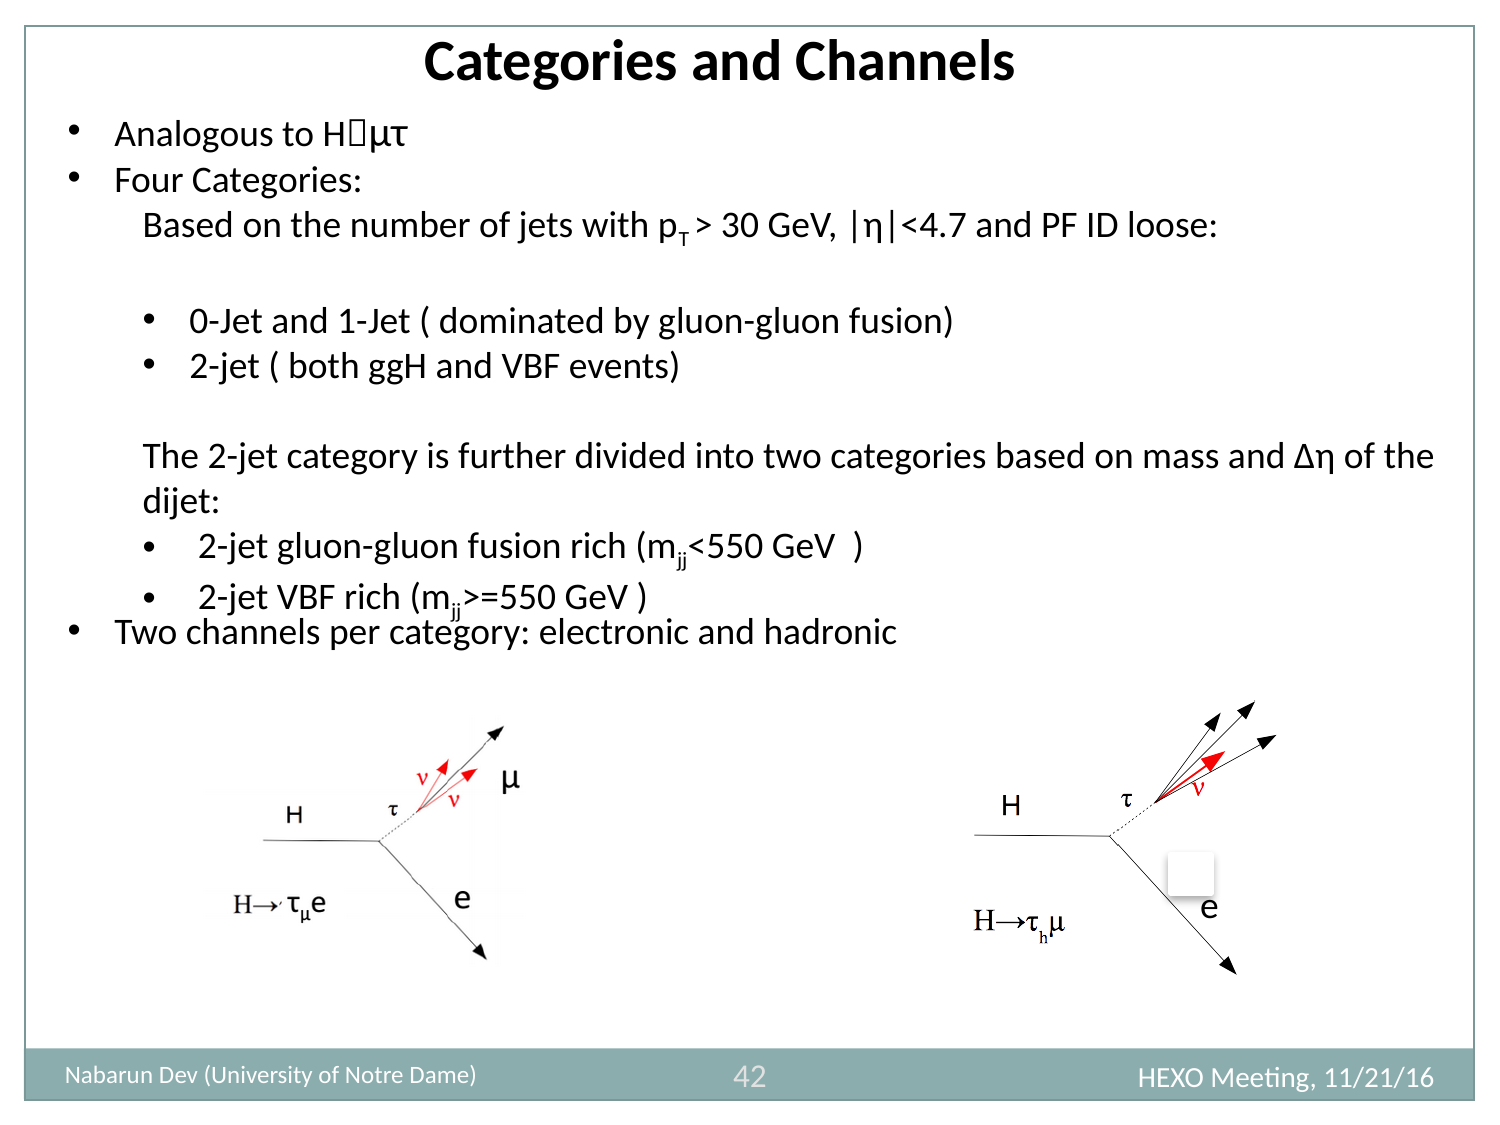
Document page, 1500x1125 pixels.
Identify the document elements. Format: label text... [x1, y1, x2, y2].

picture [160, 693, 664, 1038]
footer Nabarun Dev (University of Notre Dame) [50, 1051, 638, 1112]
slide_number 42 [699, 1037, 800, 1110]
text_box Categories and Channels [409, 14, 1425, 97]
picture [934, 677, 1302, 984]
text_box Analogous to Hμτ Four Categories: Based on the number of jets with pT > 30 GeV, |η|<4.7 and PF ID loose: 0-Jet and 1-Jet ( dominated by gluon-gluon fusion) 2-jet ( both ggH and VBF events) The 2-jet category is further divided into two categories based on mass and Δη of the dijet: 2-jet gluon-gluon fusion rich (mjj<550 GeV ) 2-jet VBF rich (mjj>=550 GeV ) [52, 97, 1461, 676]
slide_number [950, 1050, 1450, 1111]
text_box Two channels per category: electronic and hadronic [52, 599, 1324, 660]
